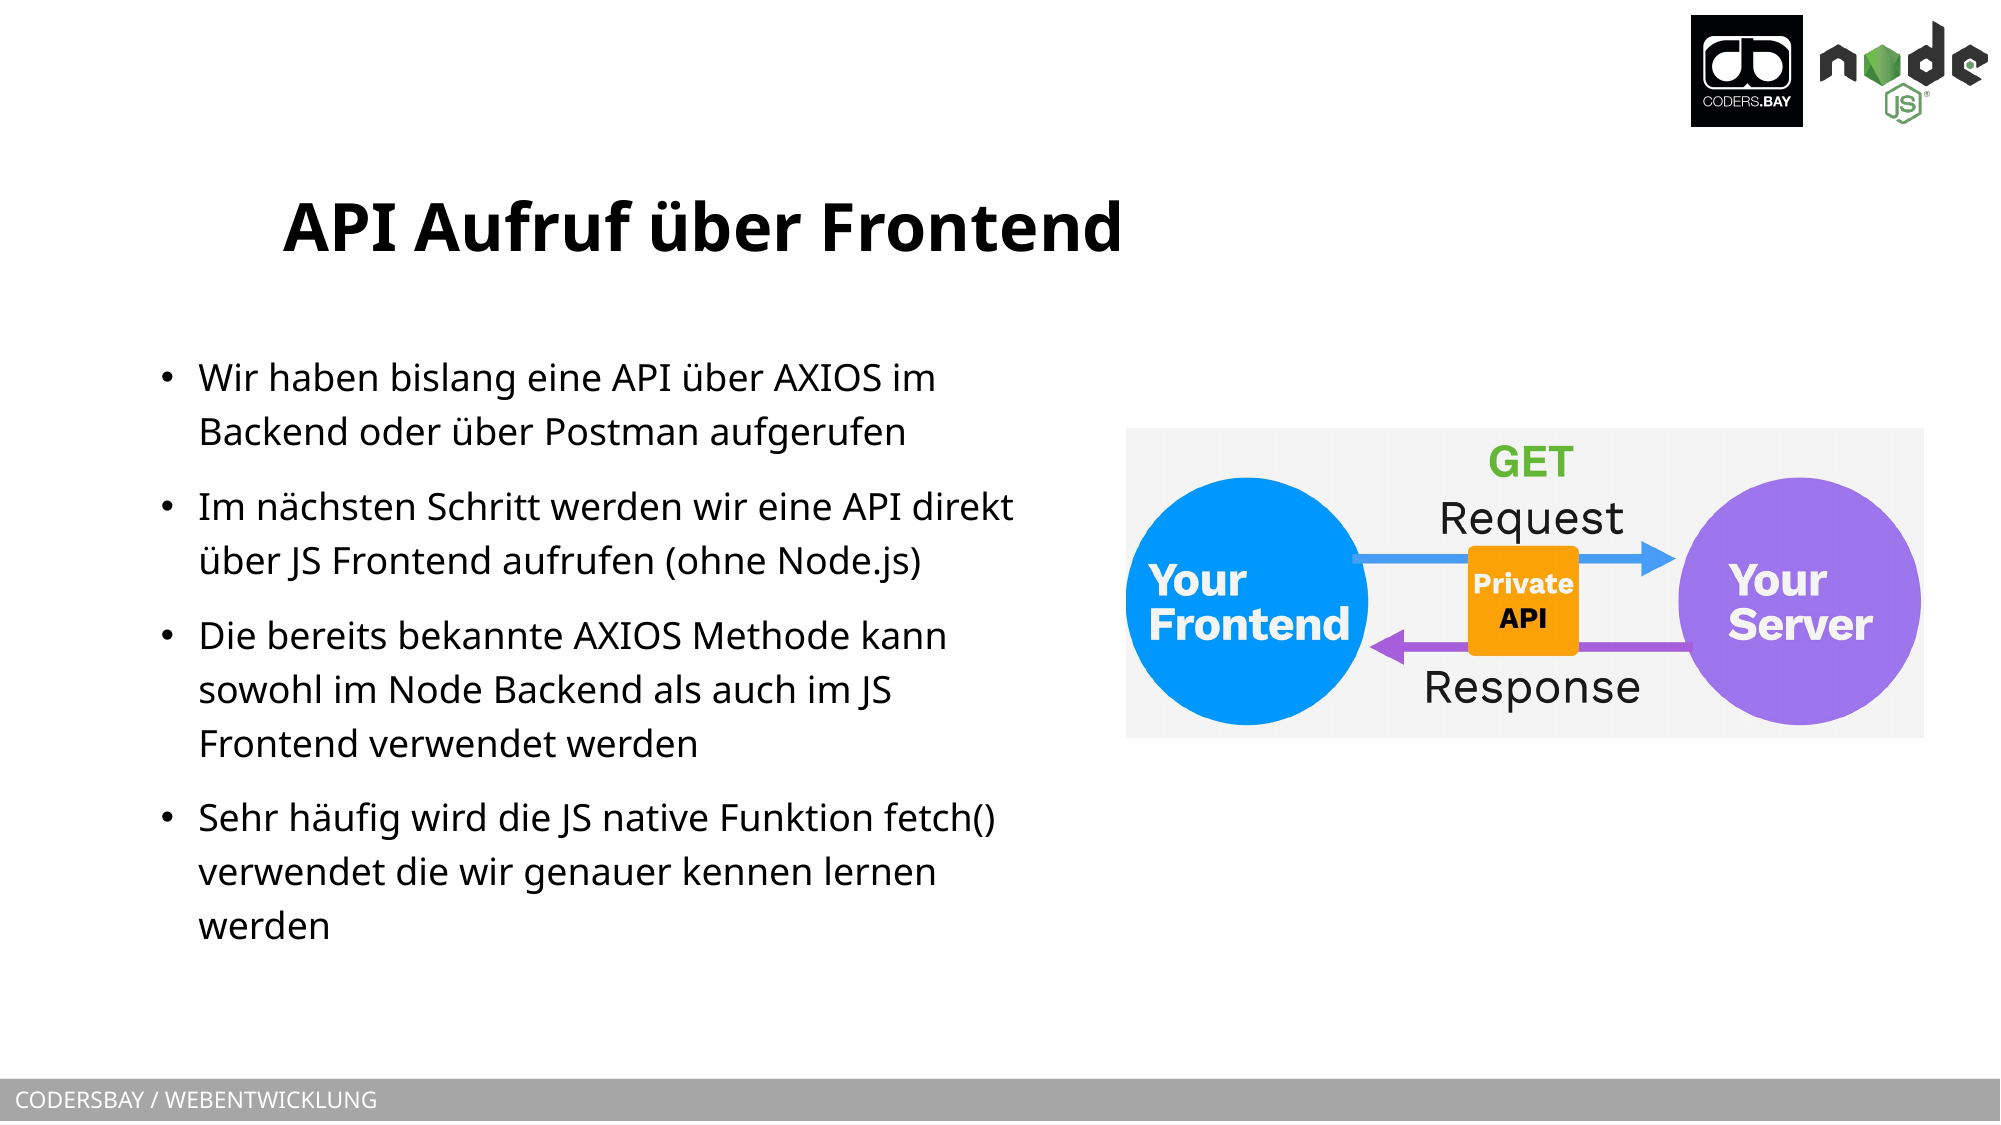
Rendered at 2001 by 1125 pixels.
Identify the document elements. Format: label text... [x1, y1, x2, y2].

picture [1126, 428, 1924, 738]
list Wir haben bislang eine API über AXIOS im Backend oder über Postman aufgerufen Im nächsten Schritt werden wir eine API direkt über JS Frontend aufrufen (ohne Node.js) Die bereits bekannte AXIOS Methode kann sowohl im Node Backend als auch im JS Frontend verwendet werden Sehr häufig wird die JS native Funktion fetch() verwendet die wir genauer kennen lernen werden [145, 337, 1079, 1017]
picture [1691, 15, 1803, 127]
picture [1820, 21, 1988, 124]
title API Aufruf über Frontend [268, 112, 1732, 338]
